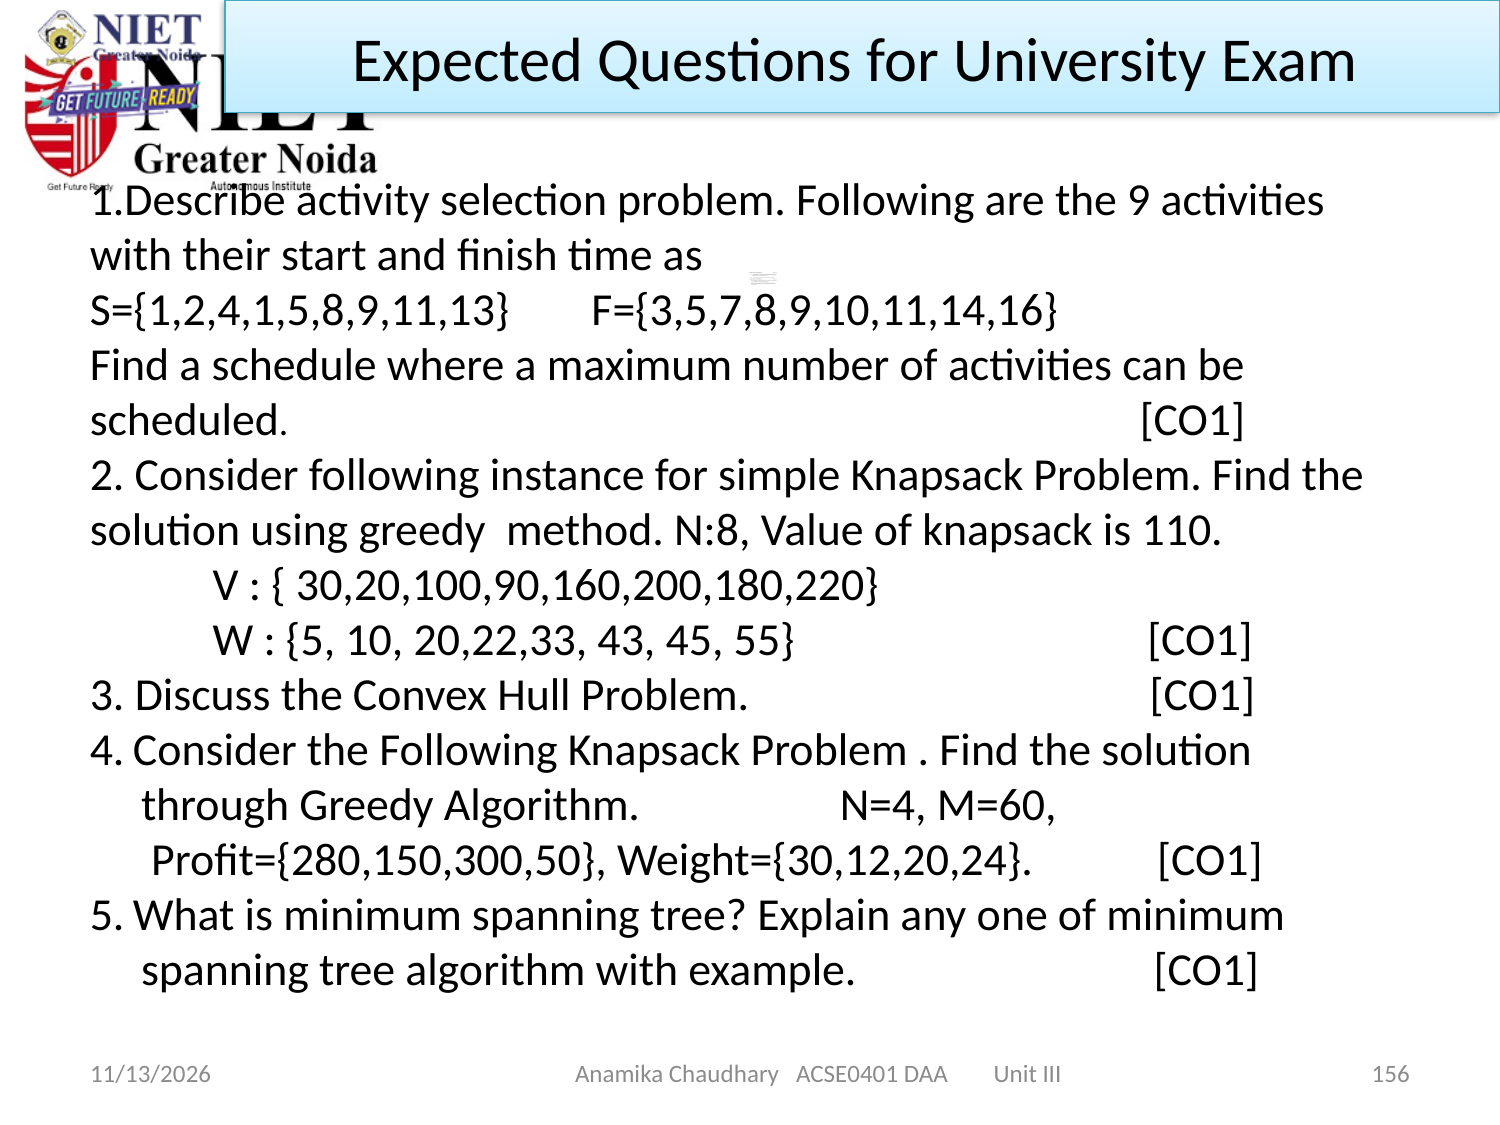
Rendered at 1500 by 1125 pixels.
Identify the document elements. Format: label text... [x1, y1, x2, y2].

slide_number 156 [1400, 1042, 1425, 1103]
picture [0, 0, 388, 225]
text_box [187, 701, 1325, 761]
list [747, 271, 778, 285]
text_box Expected Questions for University Exam [238, 0, 1500, 113]
text_box 1.Describe activity selection problem. Following are the 9 activities with their start and finish time as S={1,2,4,1,5,8,9,11,13} F={3,5,7,8,9,10,11,14,16} Find a schedule where a maximum number of activities can be scheduled. [CO1] 2. Consider following instance for simple Knapsack Problem. Find the solution using greedy method. N:8, Value of knapsack is 110. V : { 30,20,100,90,160,200,180,220} W : {5, 10, 20,22,33, 43, 45, 55} [CO1] 3. Discuss the Convex Hull Problem. [CO1] 4. Consider the Following Knapsack Problem . Find the solution through Greedy Algorithm. N=4, M=60, Profit={280,150,300,50}, Weight={30,12,20,24}. [CO1] 5. What is minimum spanning tree? Explain any one of minimum spanning tree algorithm with example. [CO1] [75, 162, 1400, 1125]
